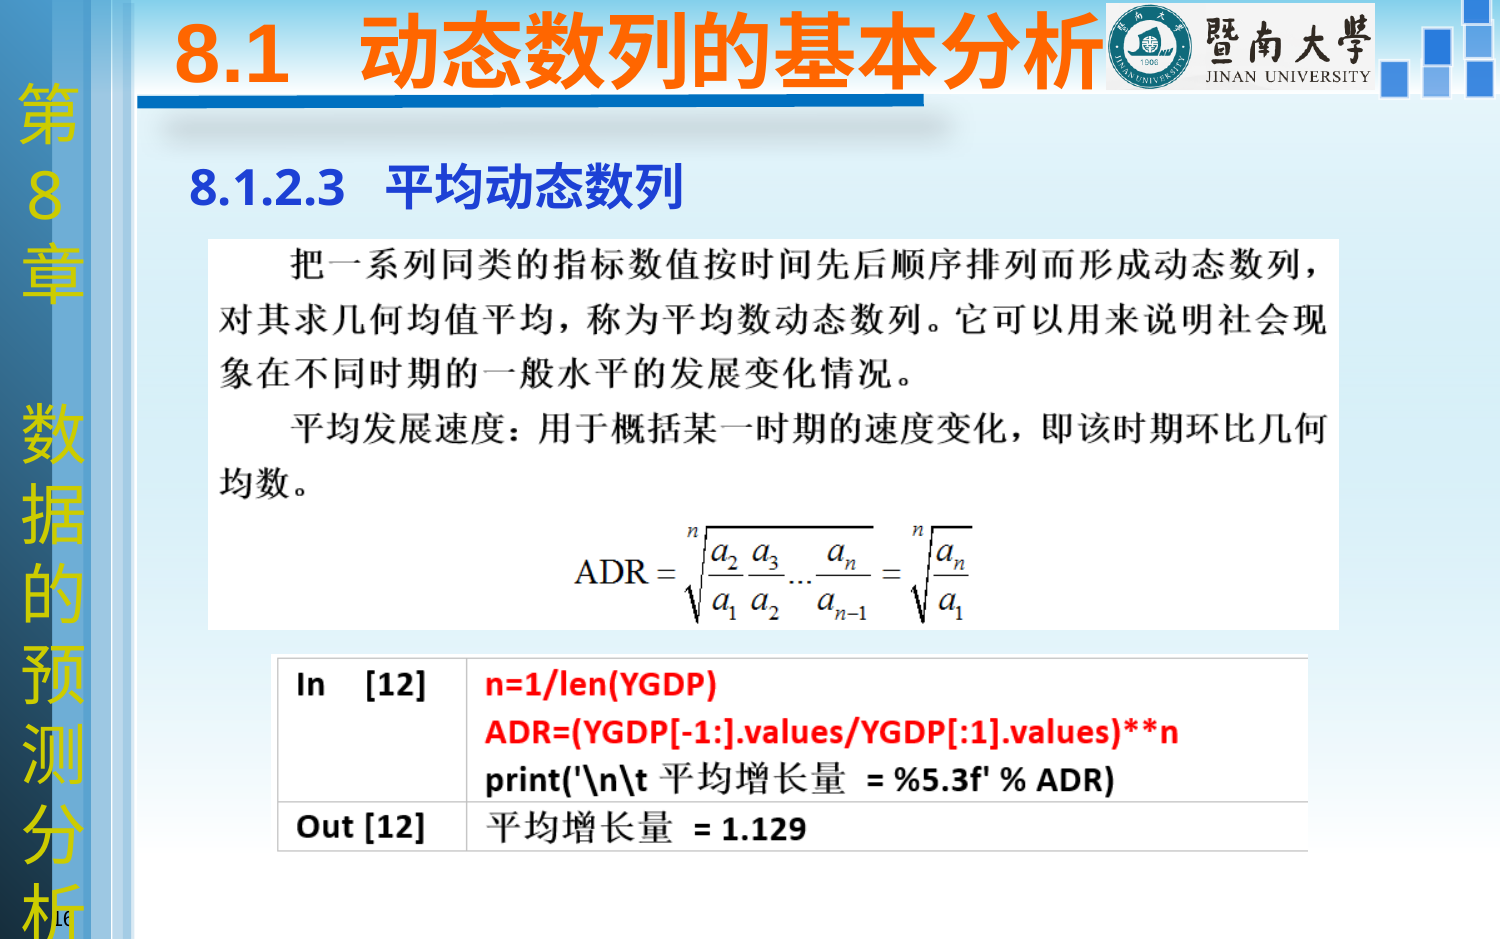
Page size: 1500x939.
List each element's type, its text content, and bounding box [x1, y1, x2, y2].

text_box 第8章 数据的预测分析 [1, 65, 107, 939]
text_box 8.1.2.3 平均动态数列 [159, 147, 714, 223]
title 8.1 动态数列的基本分析 [159, 15, 1132, 83]
picture [271, 654, 1308, 858]
picture [208, 239, 1339, 630]
picture [1106, 3, 1375, 90]
